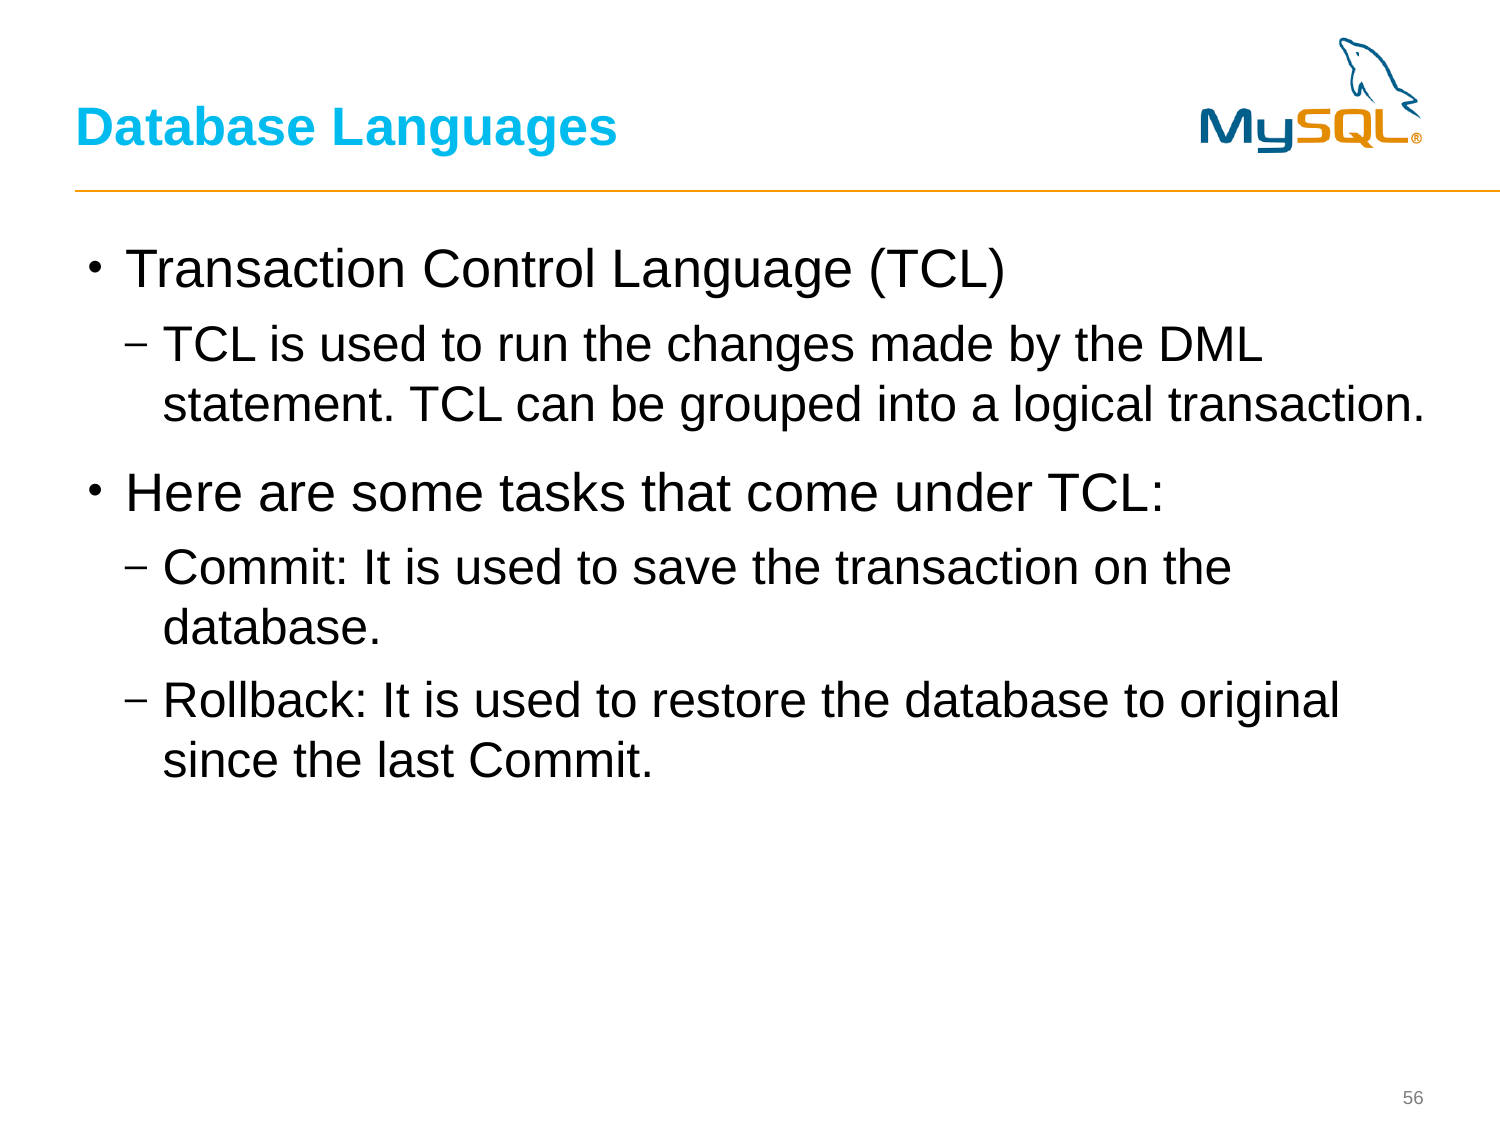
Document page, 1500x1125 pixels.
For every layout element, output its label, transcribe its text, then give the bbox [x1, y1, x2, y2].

list Transaction Control Language (TCL) TCL is used to run the changes made by the DML statement. TCL can be grouped into a logical transaction. Here are some tasks that come under TCL: Commit: It is used to save the transaction on the database. Rollback: It is used to restore the database to original since the last Commit. [87, 233, 1438, 1025]
title Database Languages [75, 27, 1422, 157]
